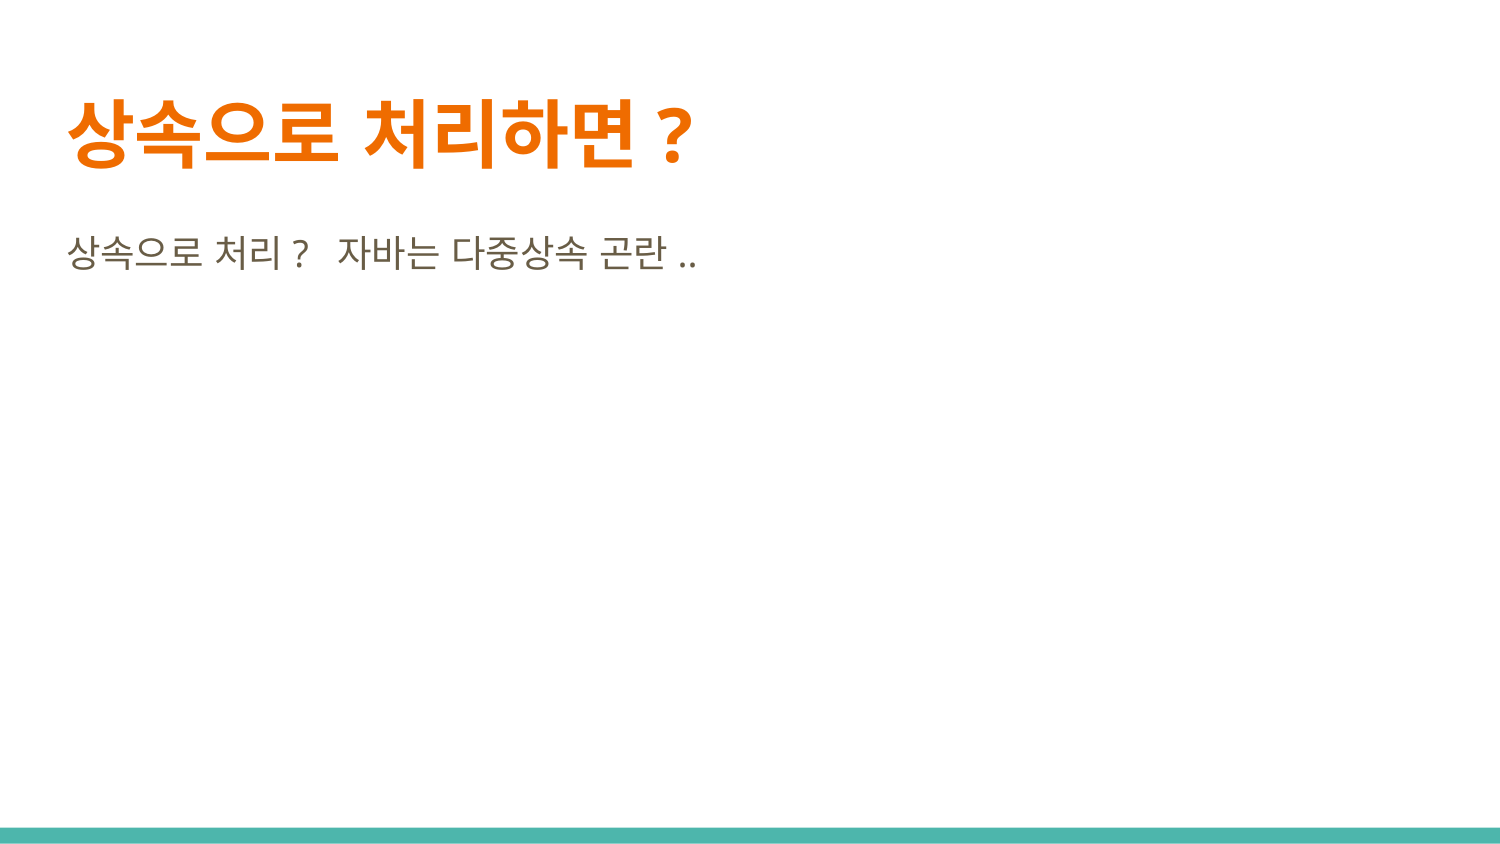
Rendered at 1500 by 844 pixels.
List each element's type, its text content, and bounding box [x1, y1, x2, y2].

title 상속으로 처리하면? [51, 72, 1449, 189]
list 상속으로 처리? 자바는 다중상속 곤란.. [51, 207, 1449, 750]
